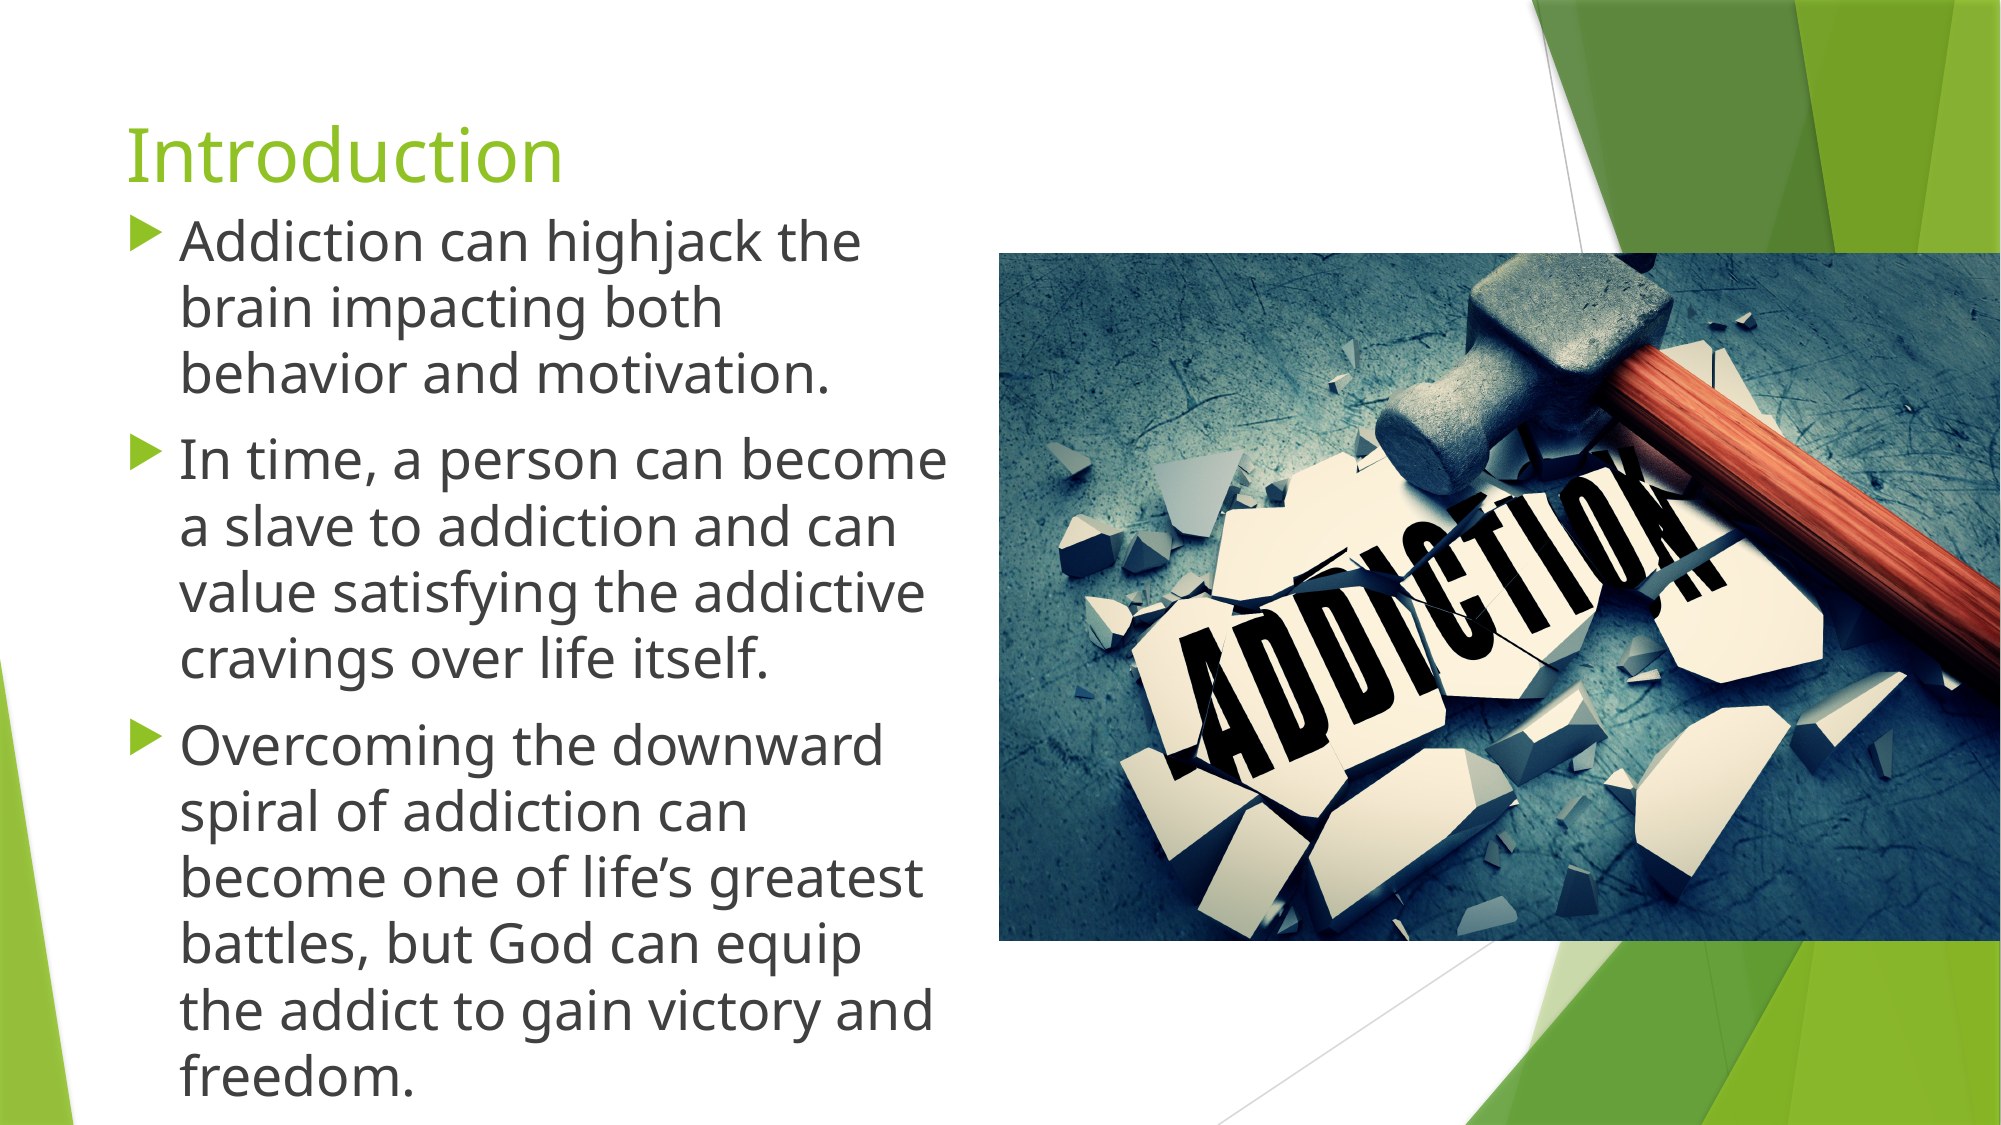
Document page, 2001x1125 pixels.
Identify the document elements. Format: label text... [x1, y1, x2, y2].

title Introduction [111, 99, 1522, 317]
list Addiction can highjack the brain impacting both behavior and motivation. In time, a person can become a slave to addiction and can value satisfying the addictive cravings over life itself. Overcoming the downward spiral of addiction can become one of life’s greatest battles, but God can equip the addict to gain victory and freedom. [111, 198, 975, 1125]
picture [999, 252, 2000, 942]
